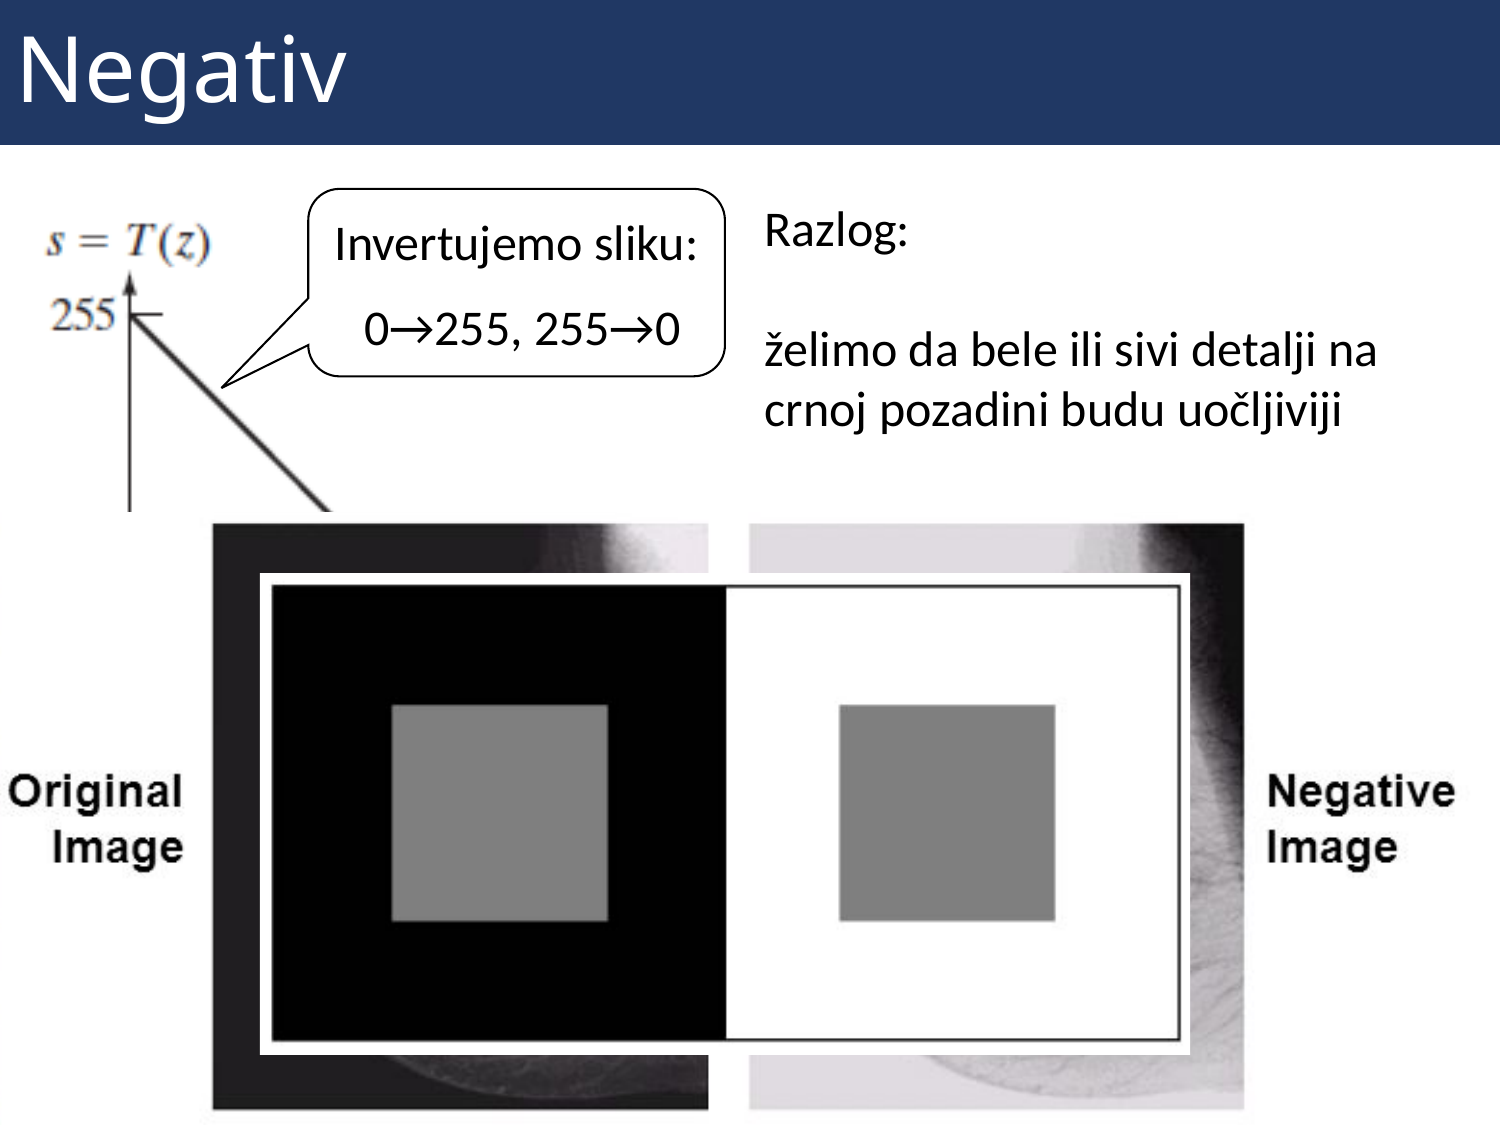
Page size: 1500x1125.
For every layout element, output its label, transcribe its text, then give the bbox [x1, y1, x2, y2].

title Negativ [0, 0, 1500, 145]
text_box Invertujemo sliku: 0→255, 255→0 [307, 187, 726, 219]
text_box Razlog: želimo da bele ili sivi detalji na crnoj pozadini budu uočljiviji [750, 188, 1463, 444]
picture [0, 219, 1500, 1125]
